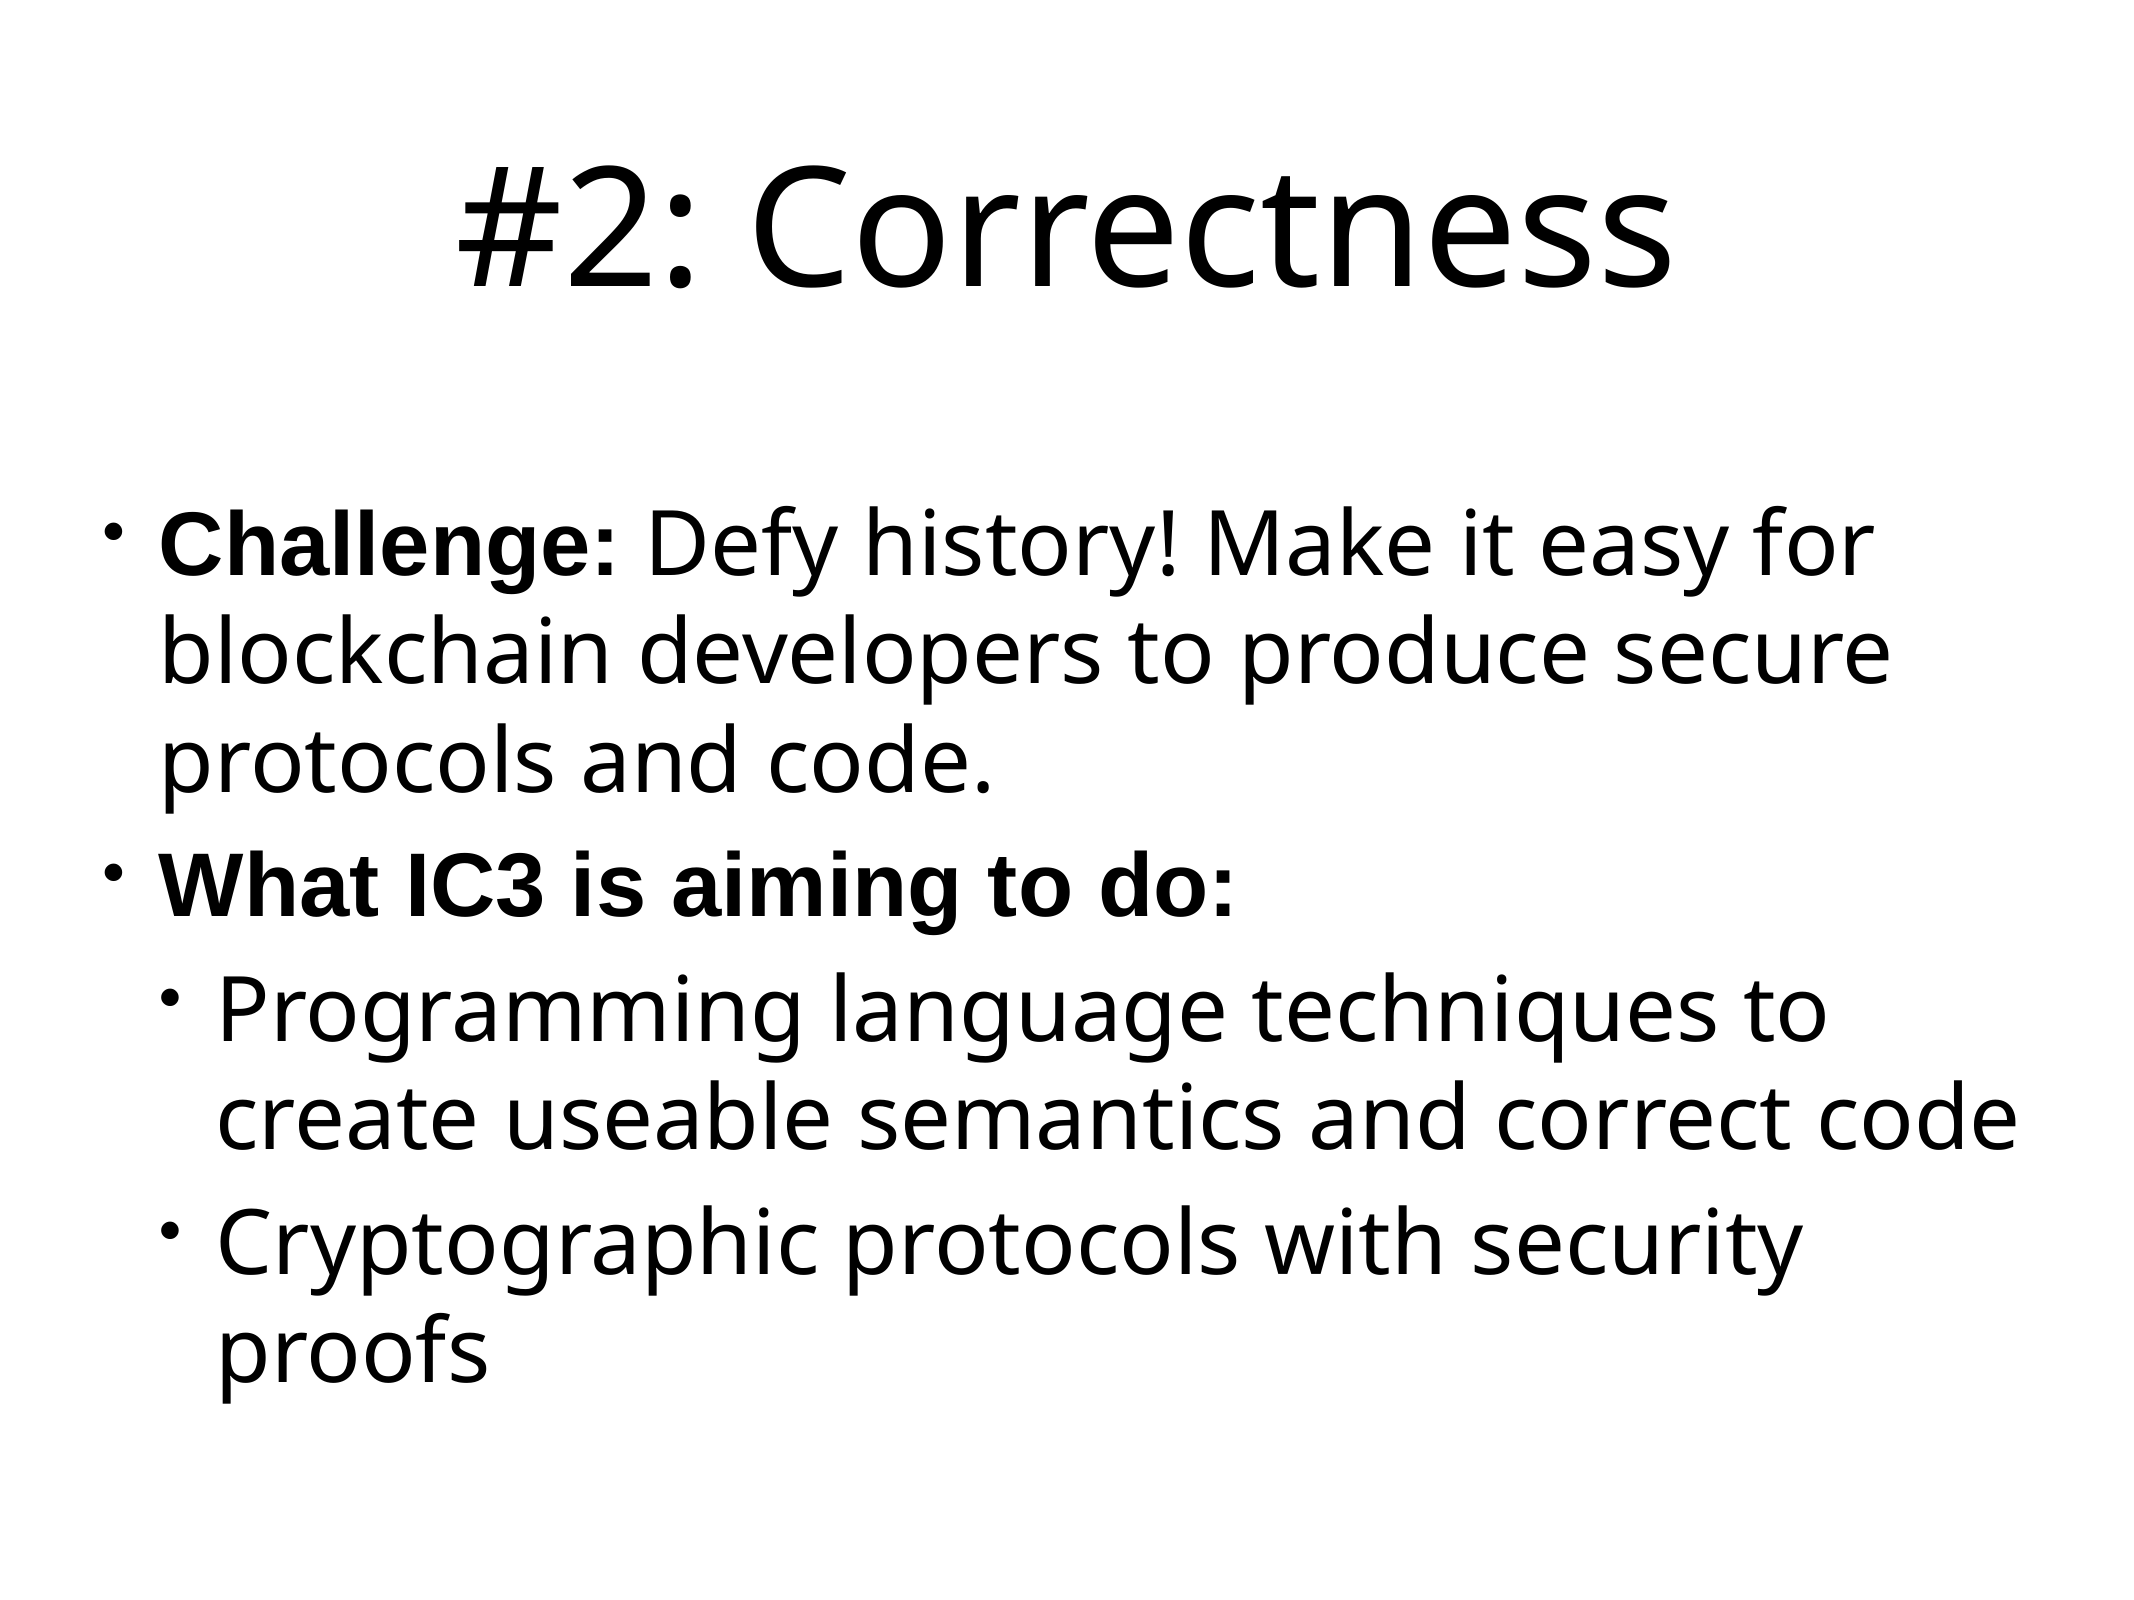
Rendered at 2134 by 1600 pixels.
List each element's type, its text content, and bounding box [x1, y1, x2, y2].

text_box Challenge: Defy history! Make it easy for blockchain developers to produce secure protocols and code. What IC3 is aiming to do: Programming language techniques to create useable semantics and correct code Cryptographic protocols with security proofs [93, 476, 2079, 1508]
title #2: Correctness [83, 42, 2050, 398]
